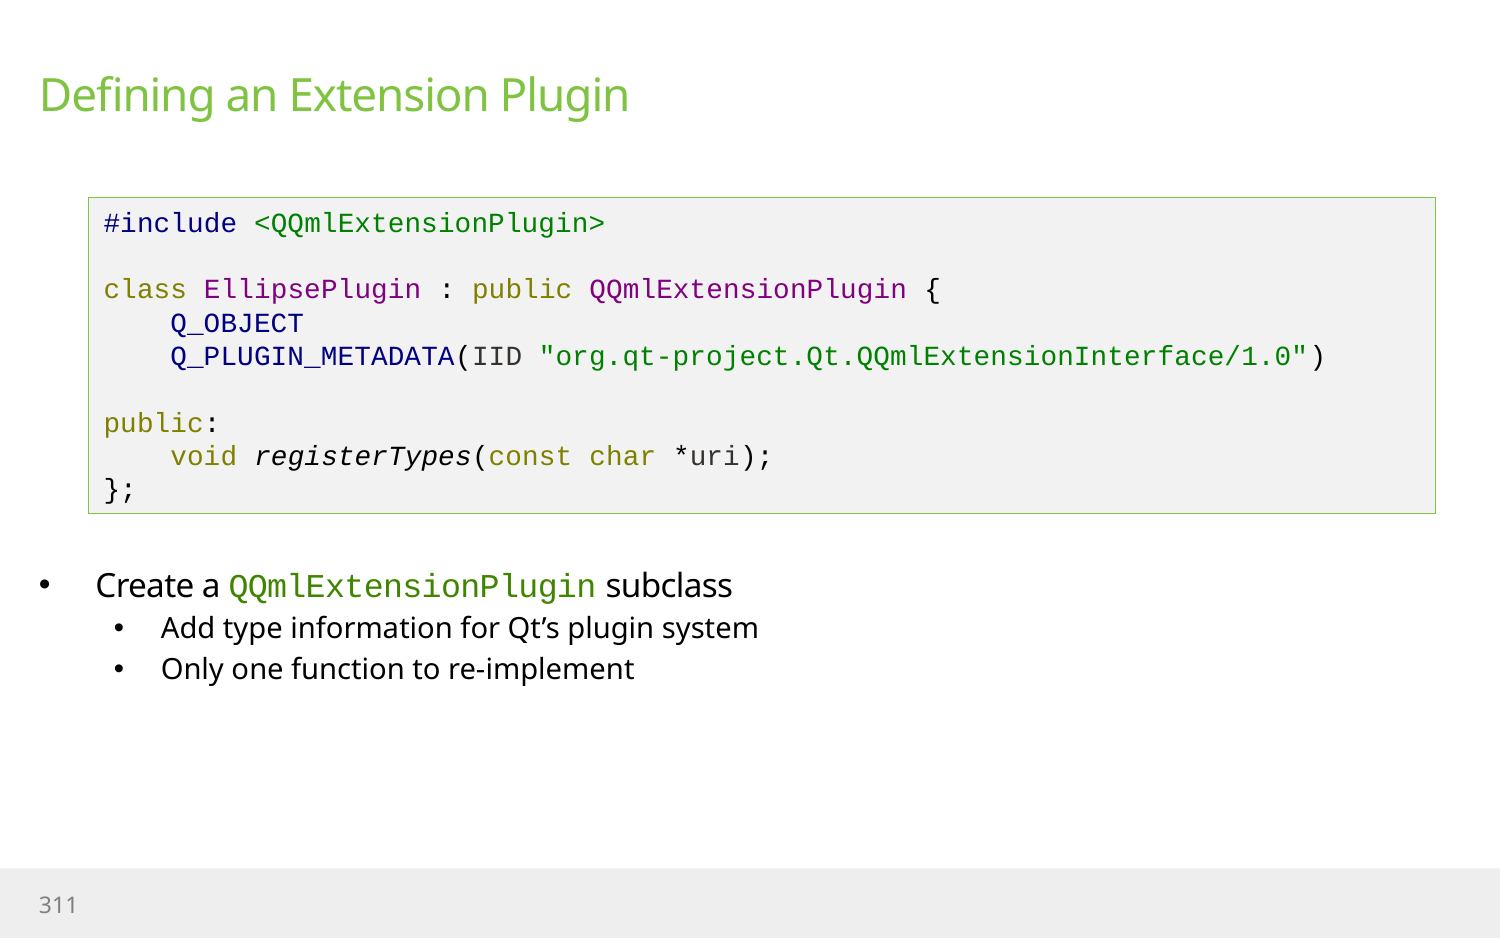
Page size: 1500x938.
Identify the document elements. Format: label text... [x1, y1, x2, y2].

slide_number 311 [39, 892, 410, 921]
title Defining an Extension Plugin [39, 66, 1052, 196]
list Create a QQmlExtensionPlugin subclass Add type information for Qt’s plugin system Only one function to re-implement [39, 563, 1272, 848]
text_box #include <QQmlExtensionPlugin> class EllipsePlugin : public QQmlExtensionPlugin { Q_OBJECT Q_PLUGIN_METADATA(IID "org.qt-project.Qt.QQmlExtensionInterface/1.0") public: void registerTypes(const char *uri); }; [88, 197, 1436, 514]
